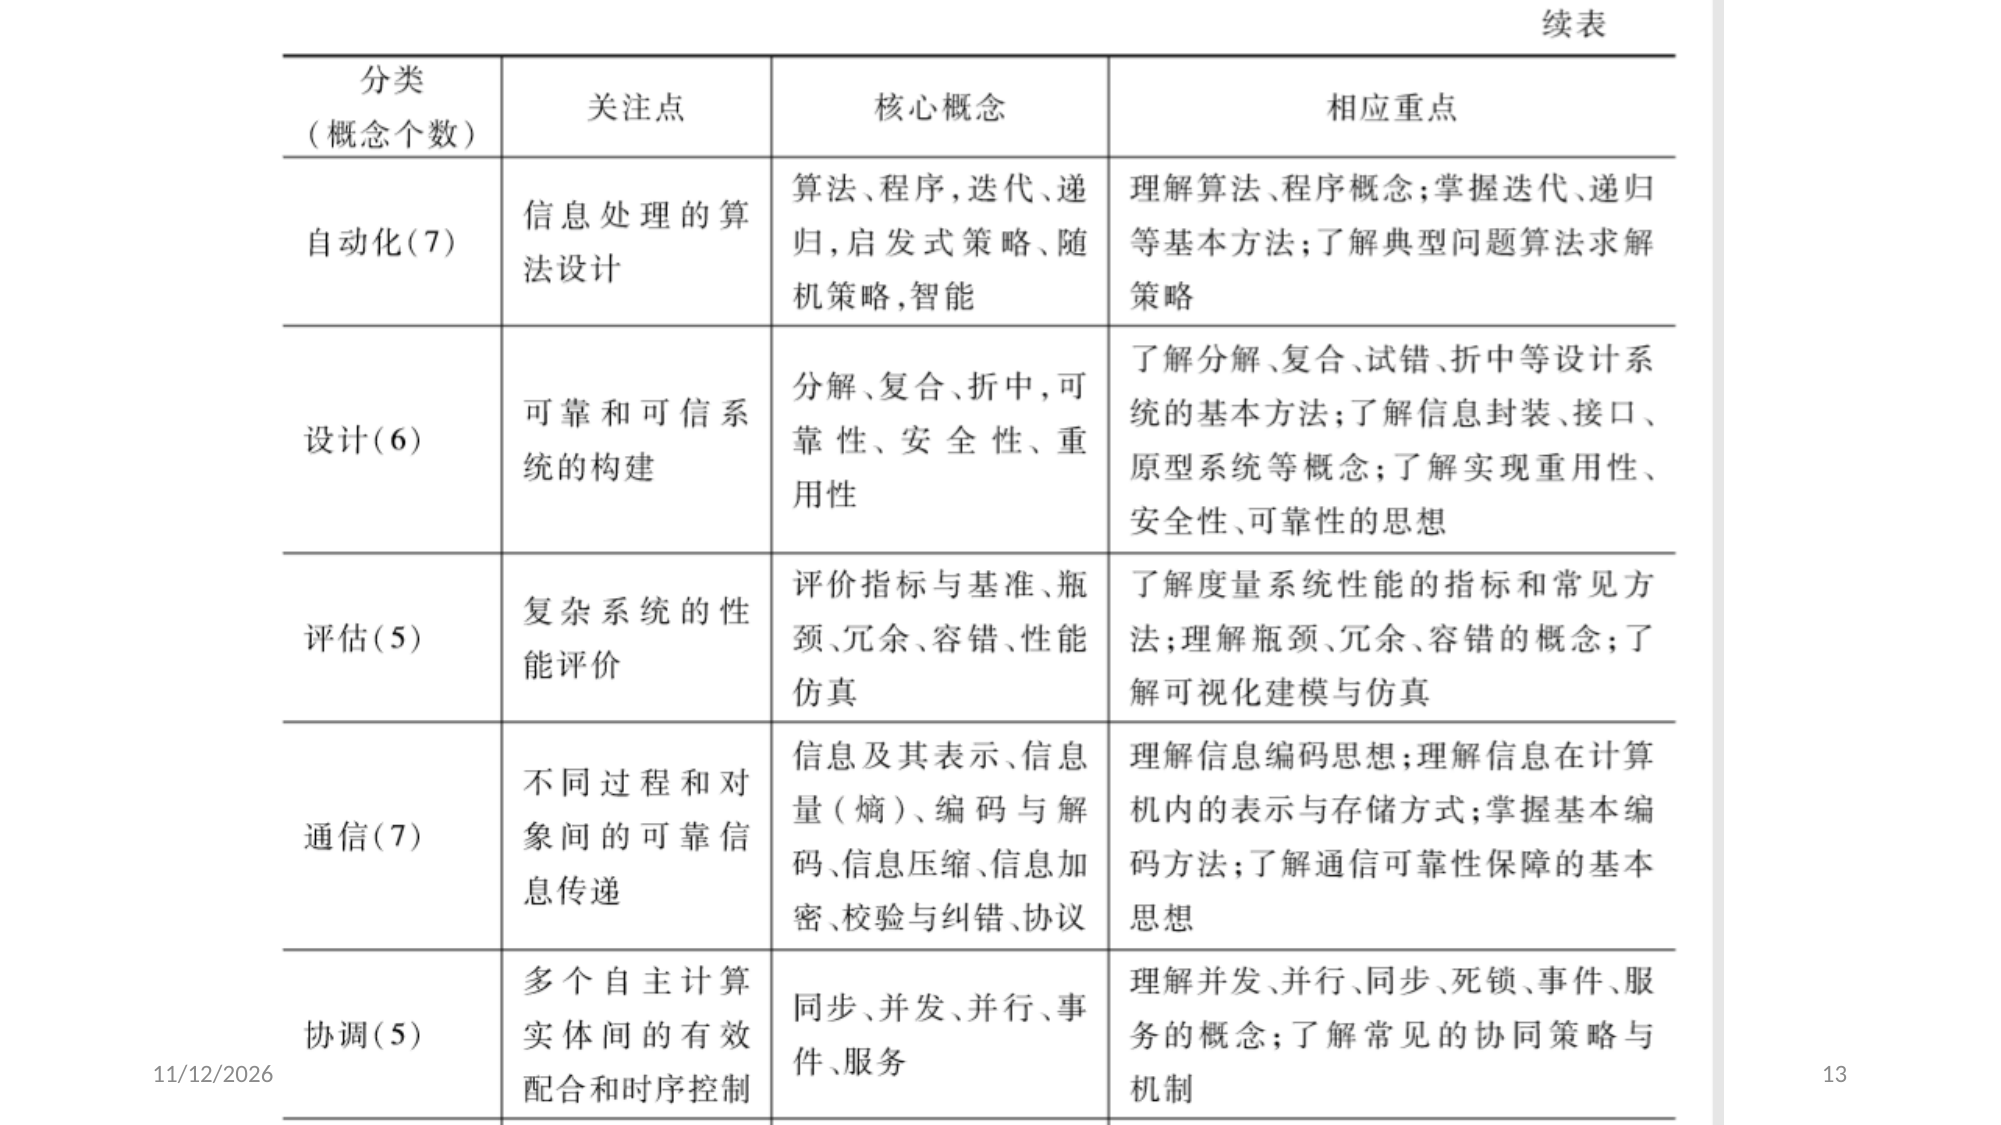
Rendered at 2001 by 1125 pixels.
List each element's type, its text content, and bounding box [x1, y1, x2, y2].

slide_number 13 [1724, 1042, 1863, 1103]
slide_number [137, 1042, 275, 1103]
picture [275, 0, 1724, 1125]
